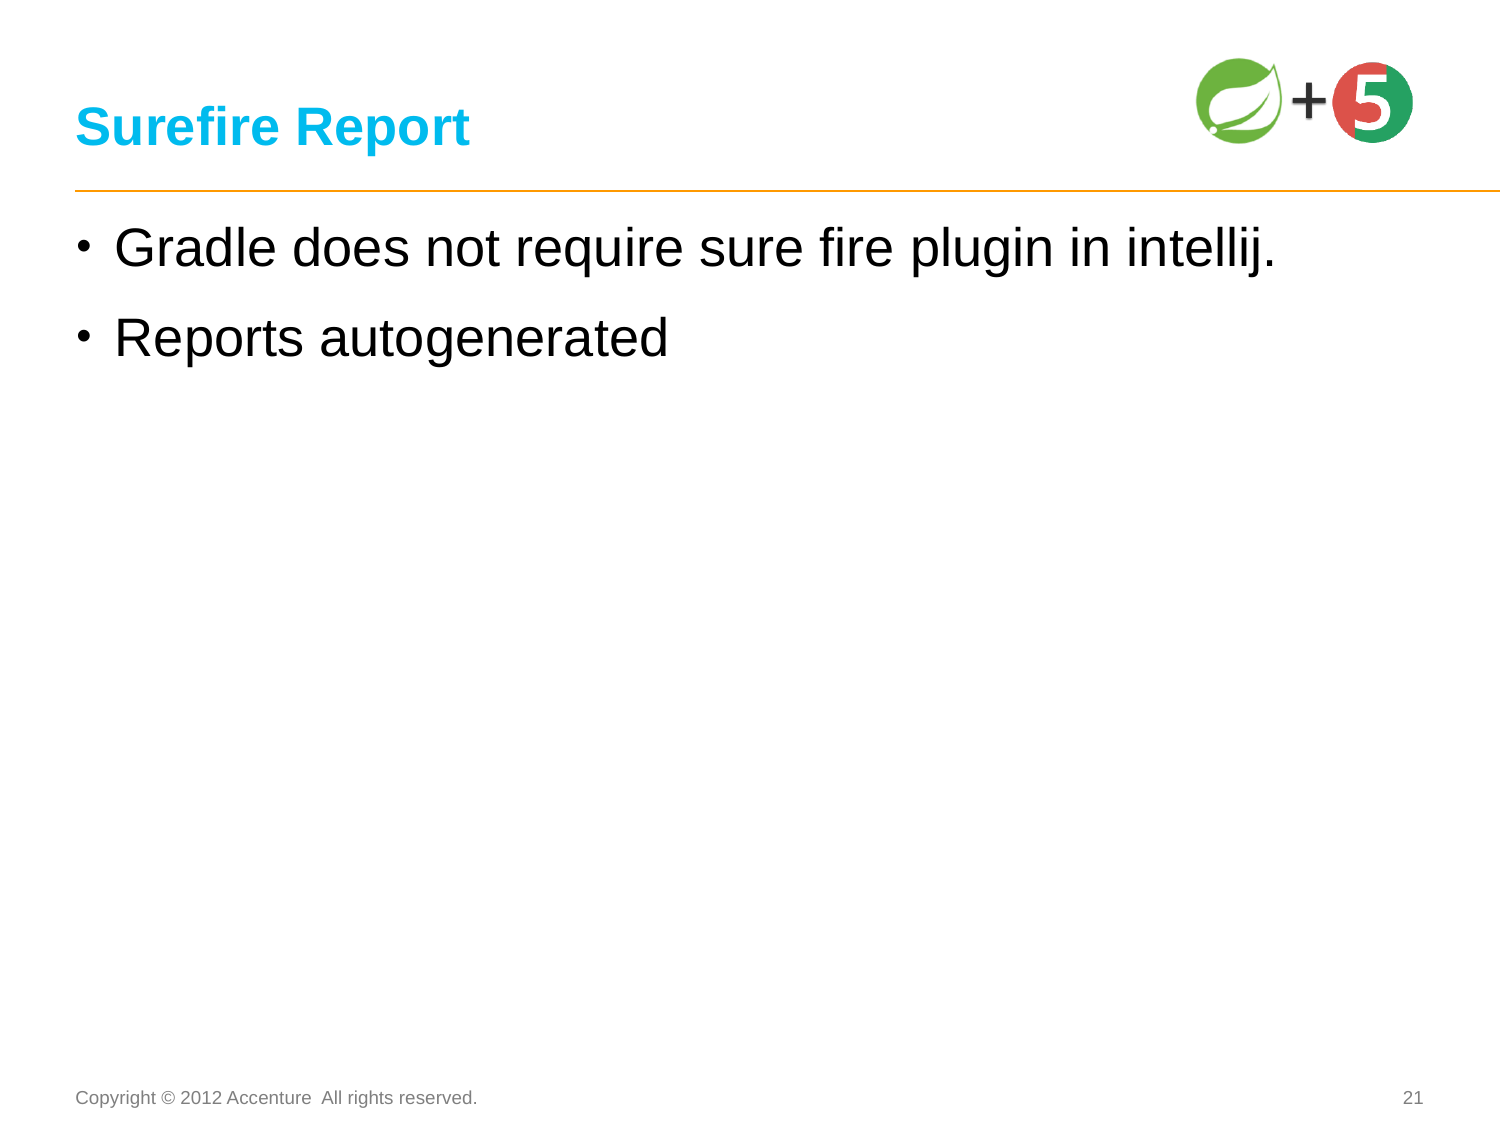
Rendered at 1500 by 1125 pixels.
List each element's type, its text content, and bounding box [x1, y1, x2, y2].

list Gradle does not require sure fire plugin in intellij. Reports autogenerated [76, 212, 1427, 550]
title Surefire Report [75, 27, 1422, 157]
